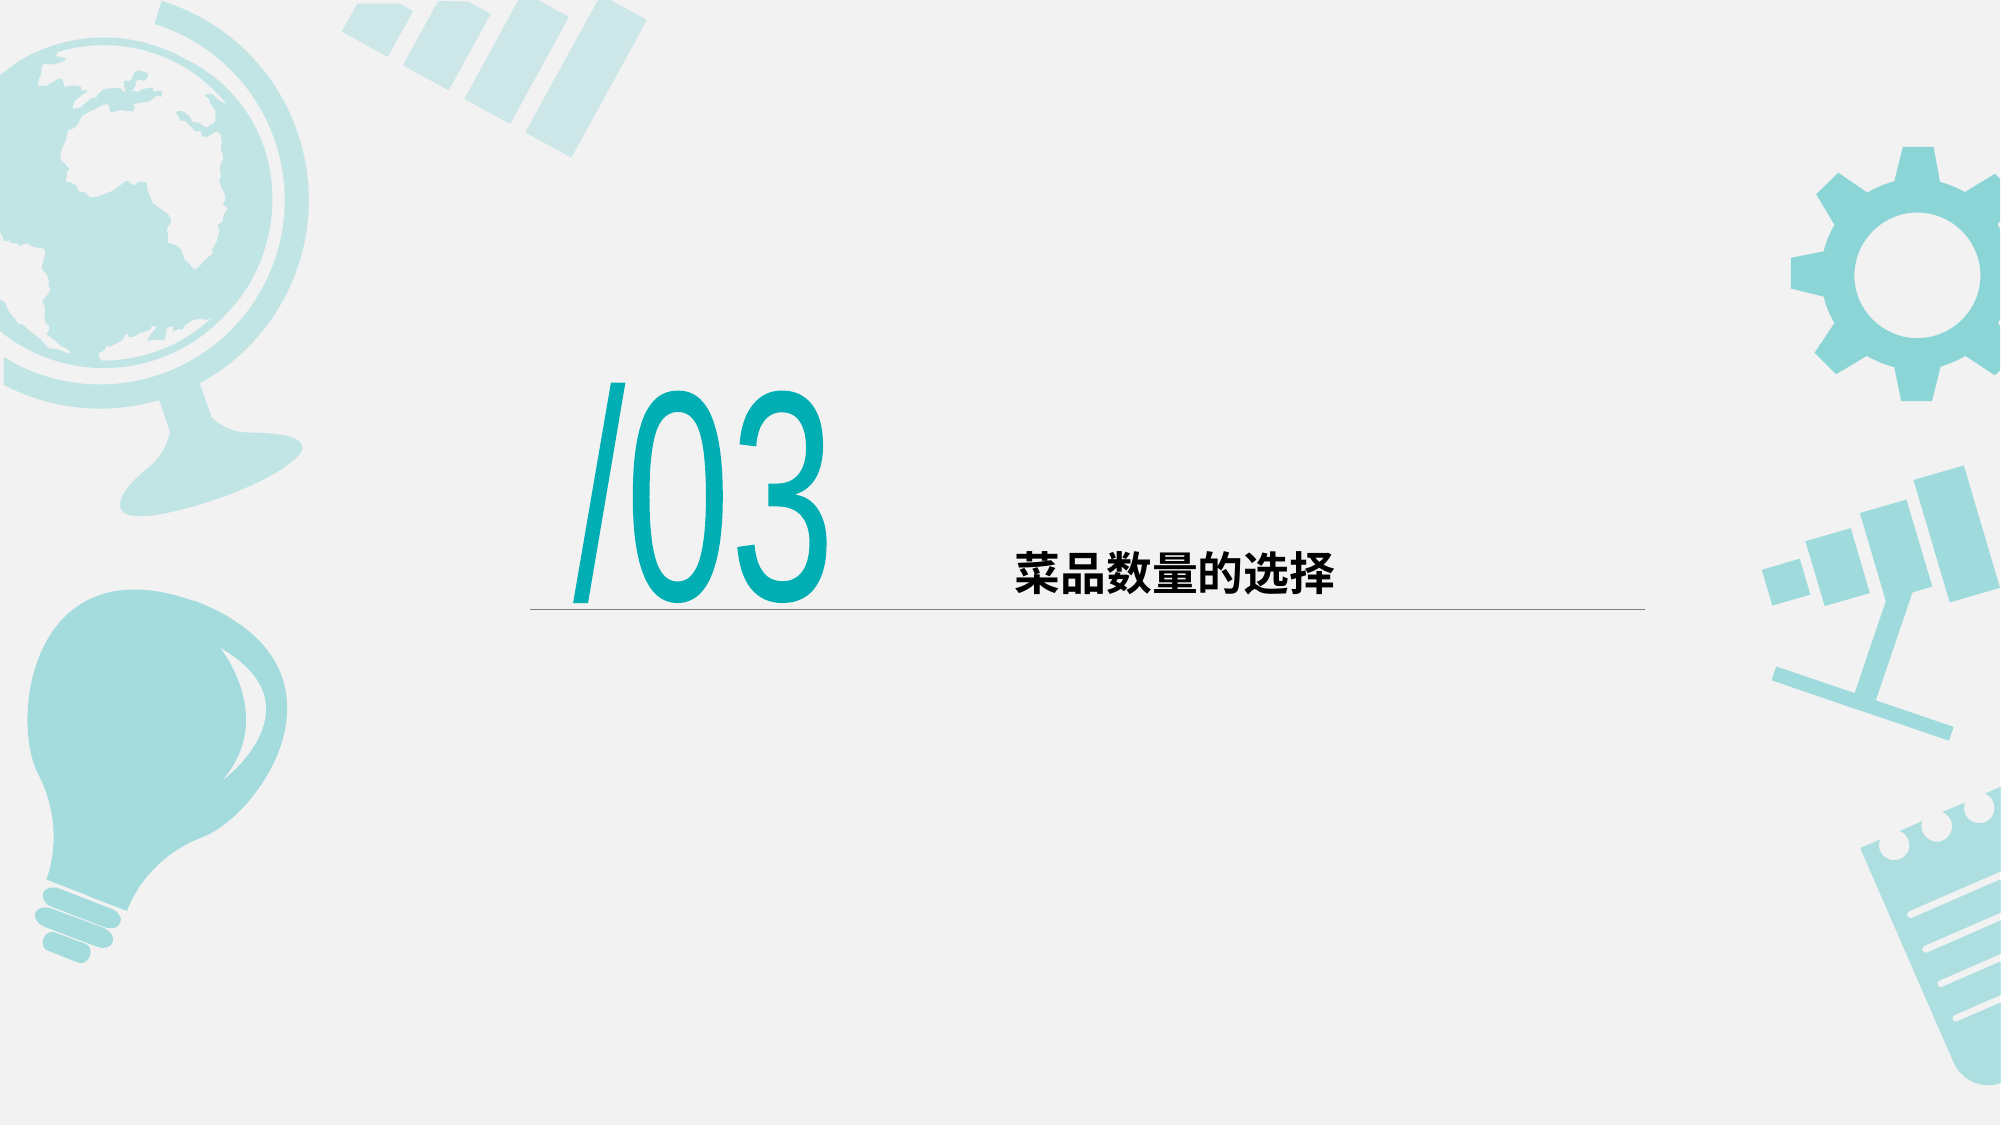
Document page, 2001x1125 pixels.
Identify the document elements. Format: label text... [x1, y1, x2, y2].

title 菜品数量的选择 [999, 511, 1665, 641]
